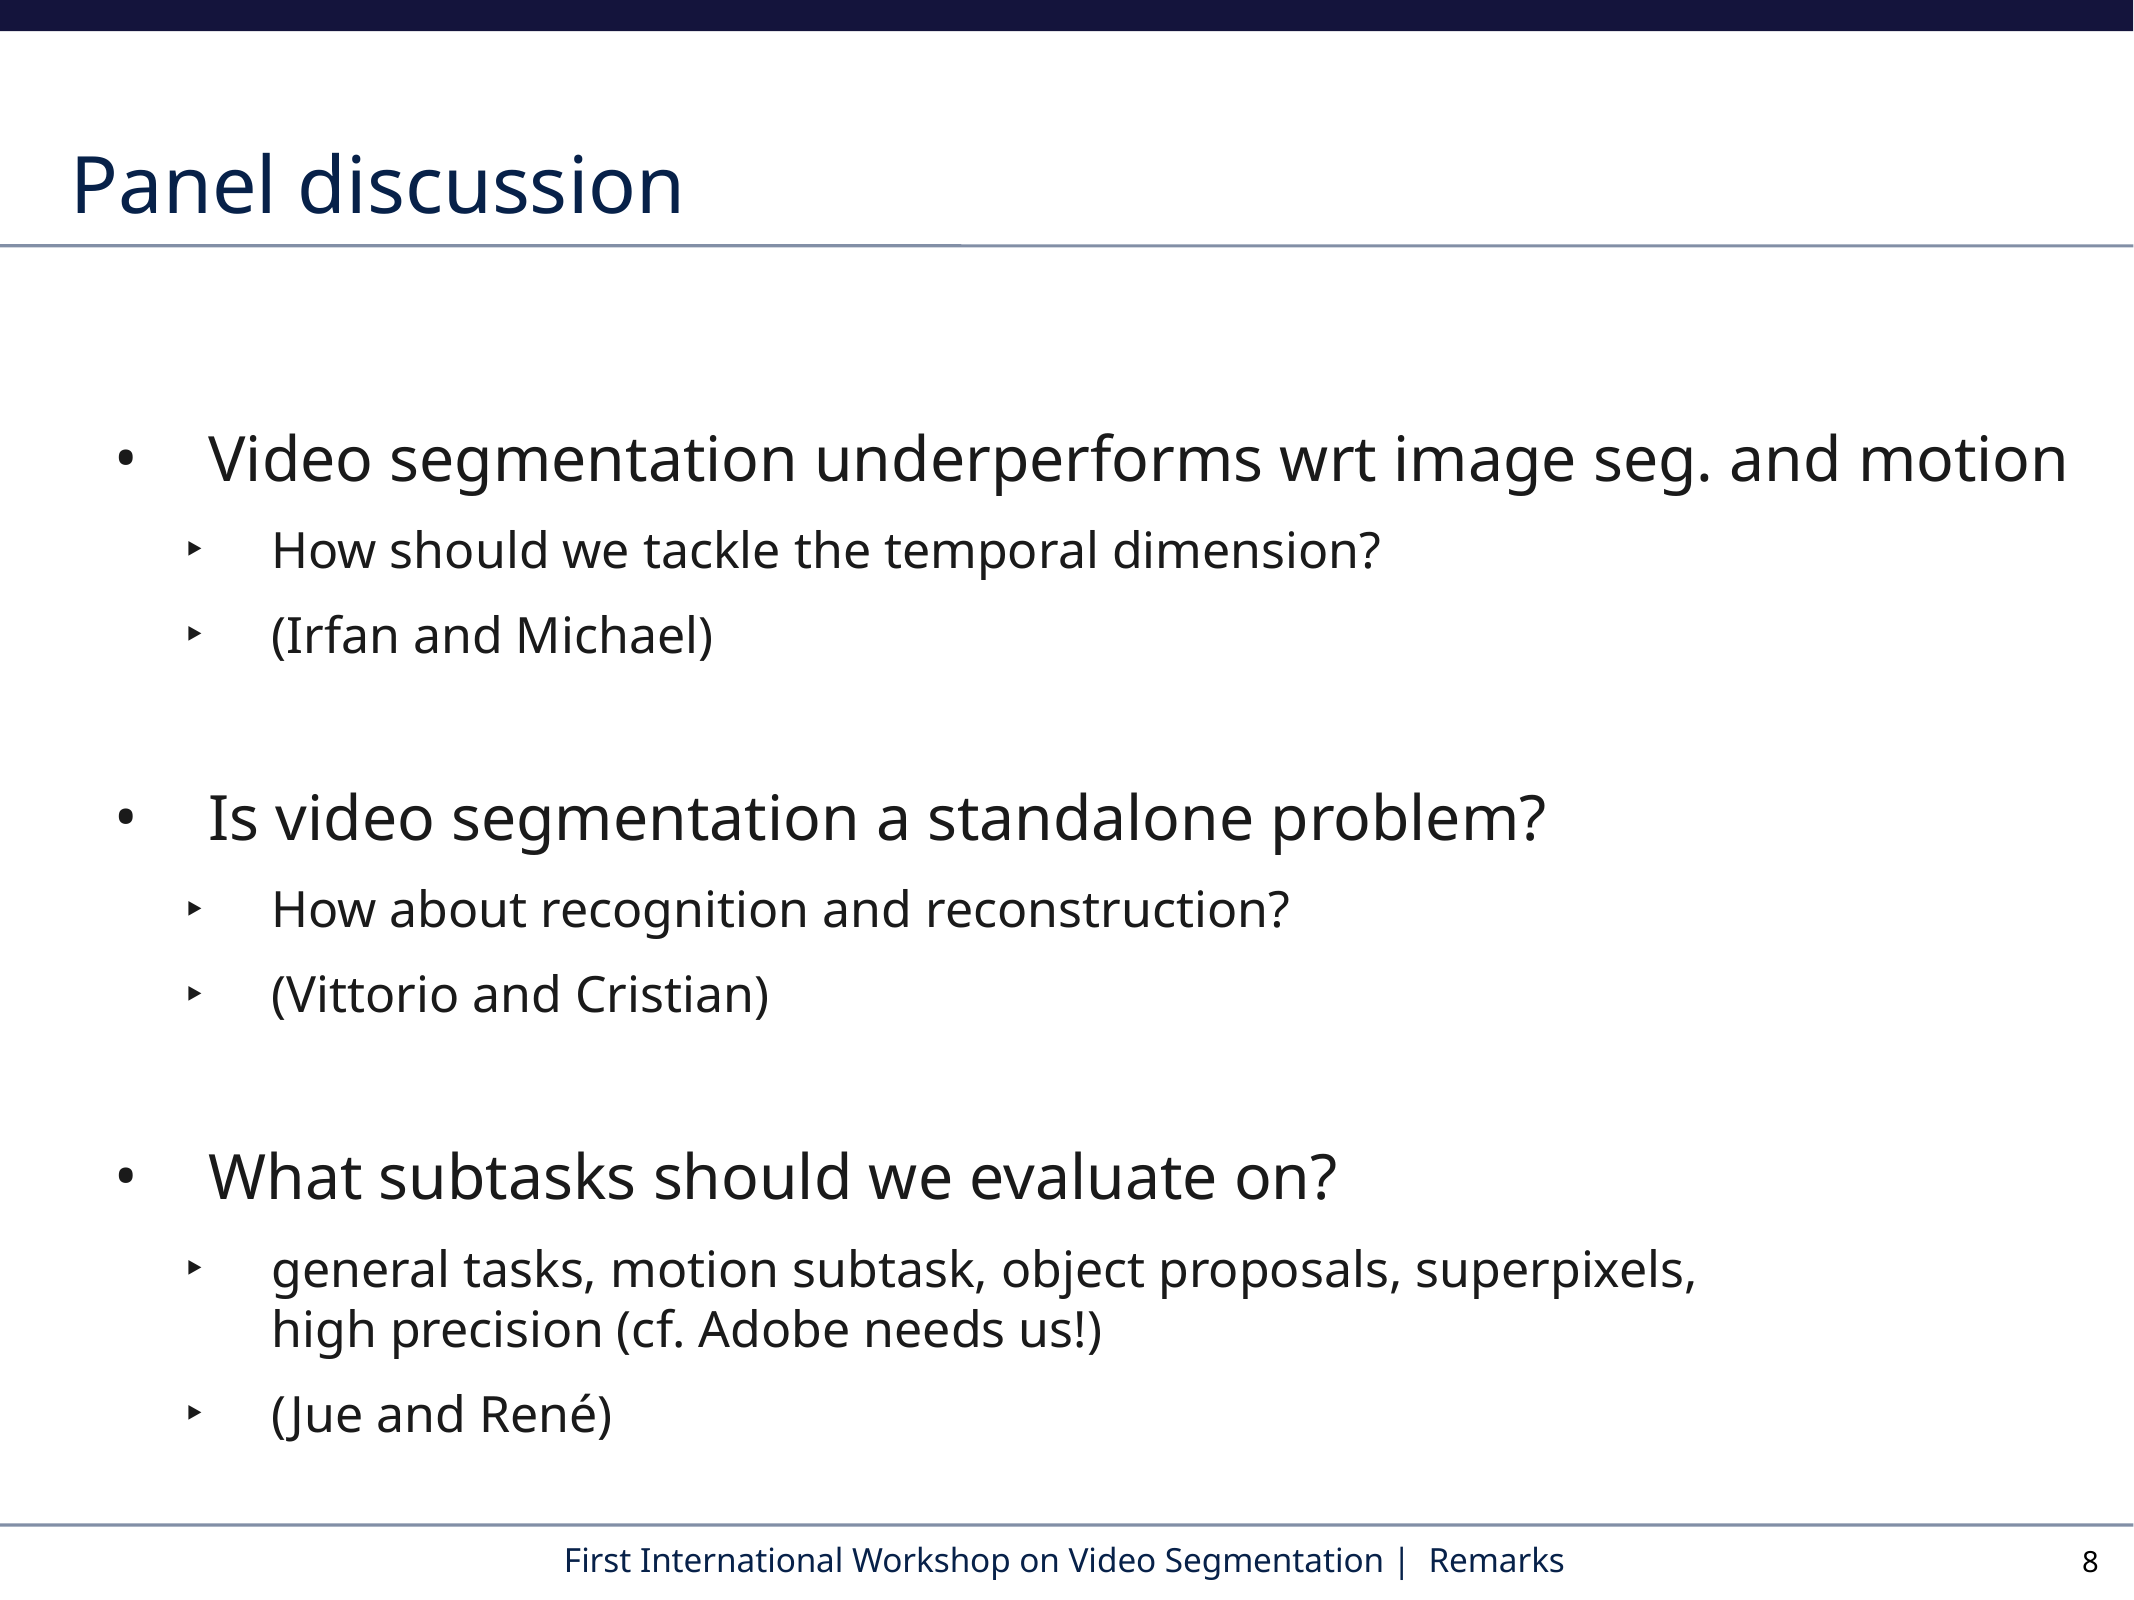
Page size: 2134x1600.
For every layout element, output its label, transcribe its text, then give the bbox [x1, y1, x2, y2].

title Panel discussion [60, 31, 2111, 240]
slide_number 8 [2064, 1535, 2117, 1588]
list Video segmentation underperforms wrt image seg. and motion How should we tackle the temporal dimension? (Irfan and Michael) Is video segmentation a standalone problem? How about recognition and reconstruction? (Vittorio and Cristian) What subtasks should we evaluate on? general tasks, motion subtask, object proposals, superpixels, high precision (cf. Adobe needs us!) (Jue and René) [60, 410, 2111, 1480]
